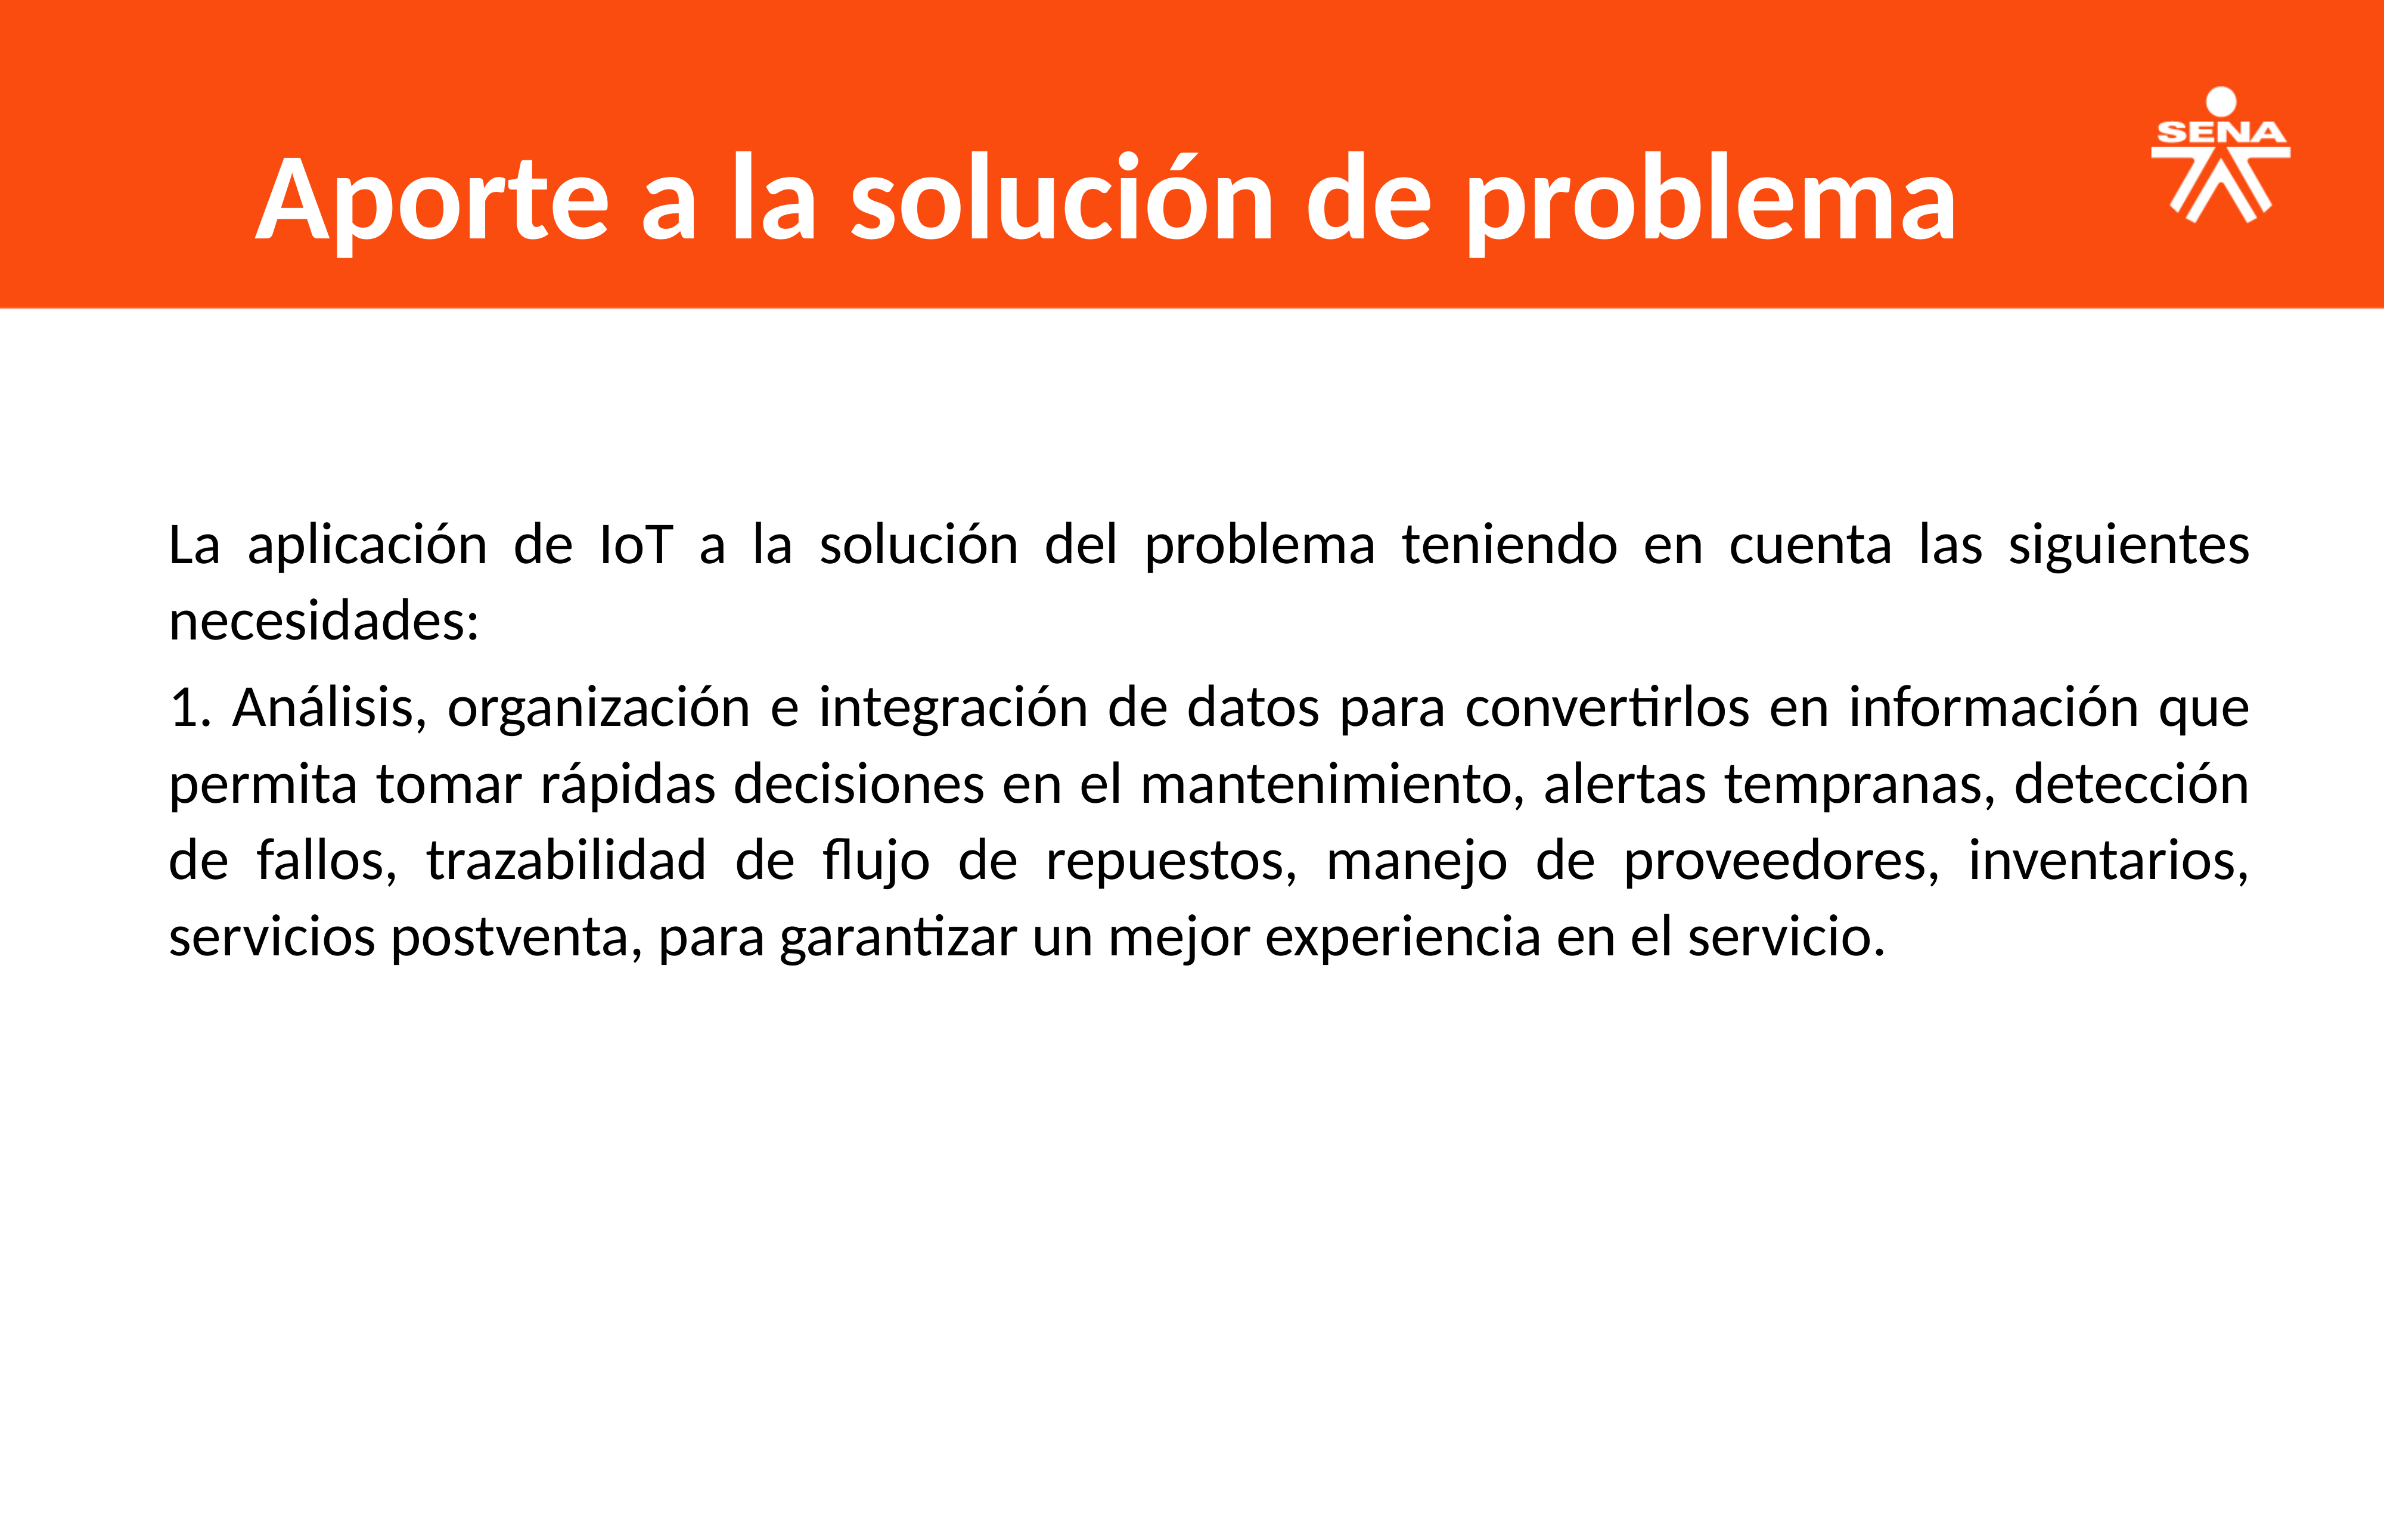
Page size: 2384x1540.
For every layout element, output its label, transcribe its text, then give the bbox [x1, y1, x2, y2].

text_box La aplicación de IoT a la solución del problema teniendo en cuenta las siguientes necesidades: 1. Análisis, organización e integración de datos para convertirlos en información que permita tomar rápidas decisiones en el mantenimiento, alertas tempranas, detección de fallos, trazabilidad de flujo de repuestos, manejo de proveedores, inventarios, servicios postventa, para garantizar un mejor experiencia en el servicio. [160, 494, 2262, 1058]
text_box Aporte a la solución de problema [160, 45, 2083, 269]
picture [0, 0, 2384, 1540]
